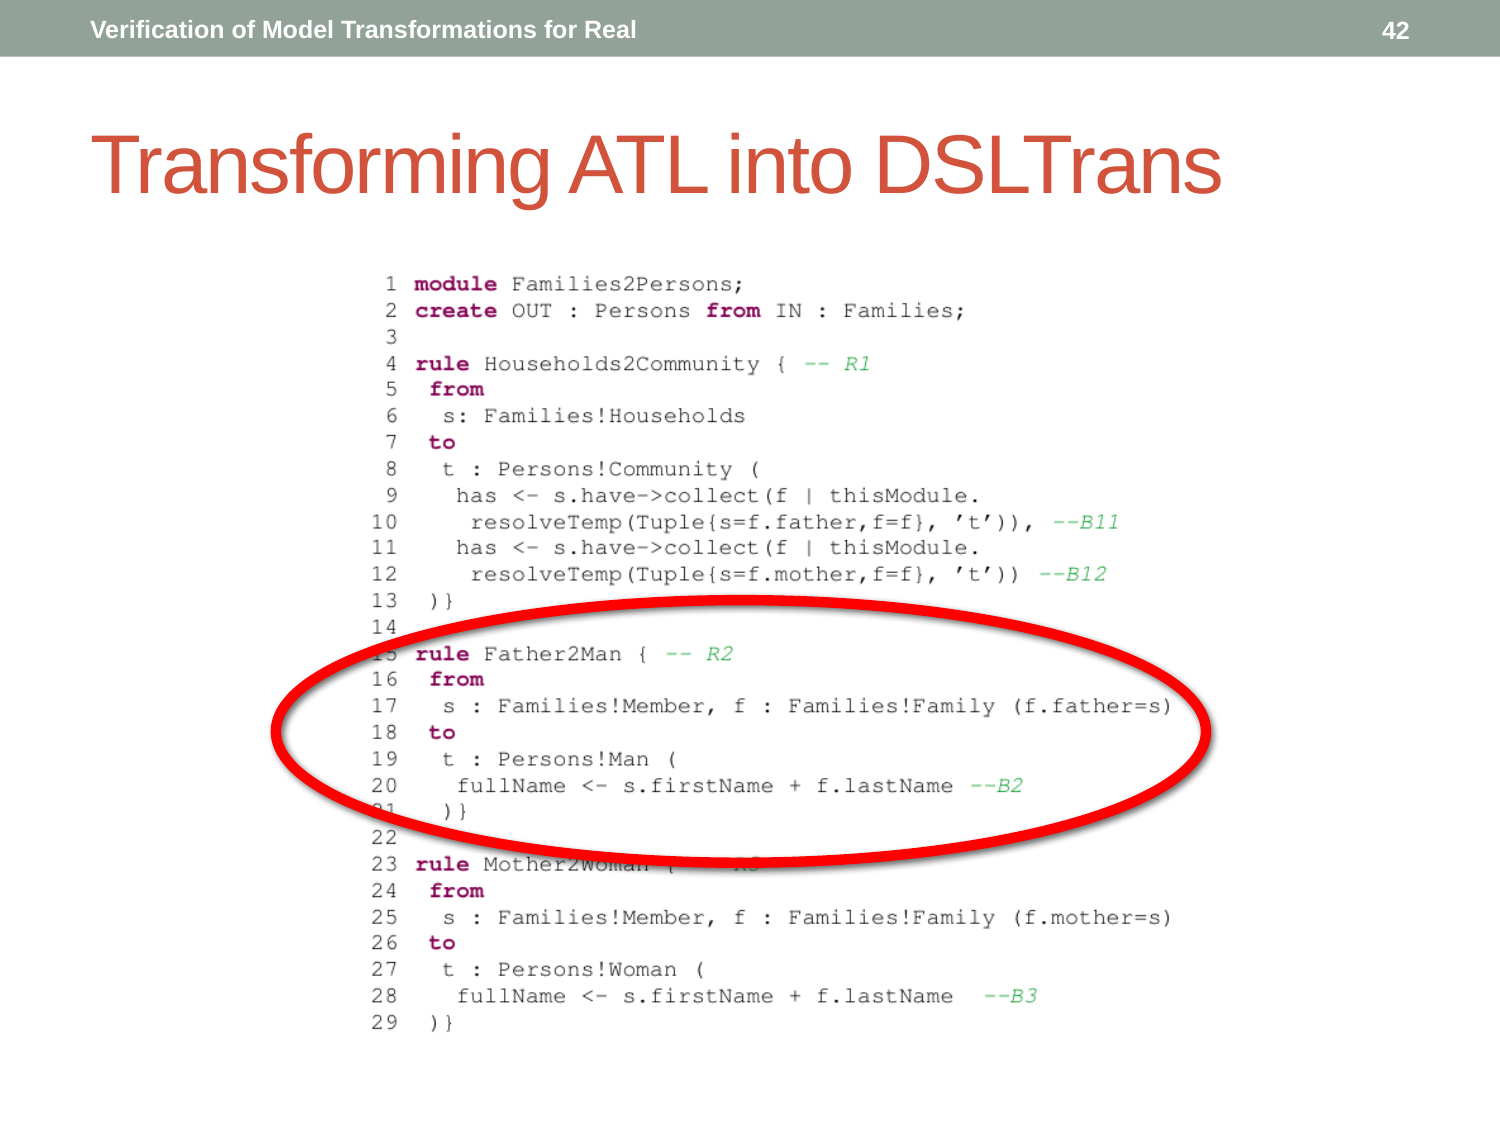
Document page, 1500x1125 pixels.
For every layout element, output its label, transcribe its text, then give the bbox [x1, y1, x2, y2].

title Transforming ATL into DSLTrans [75, 79, 1425, 242]
slide_number 42 [1250, 2, 1425, 57]
text_box [275, 654, 362, 809]
text_box [1192, 698, 1207, 765]
picture [364, 269, 1184, 1038]
